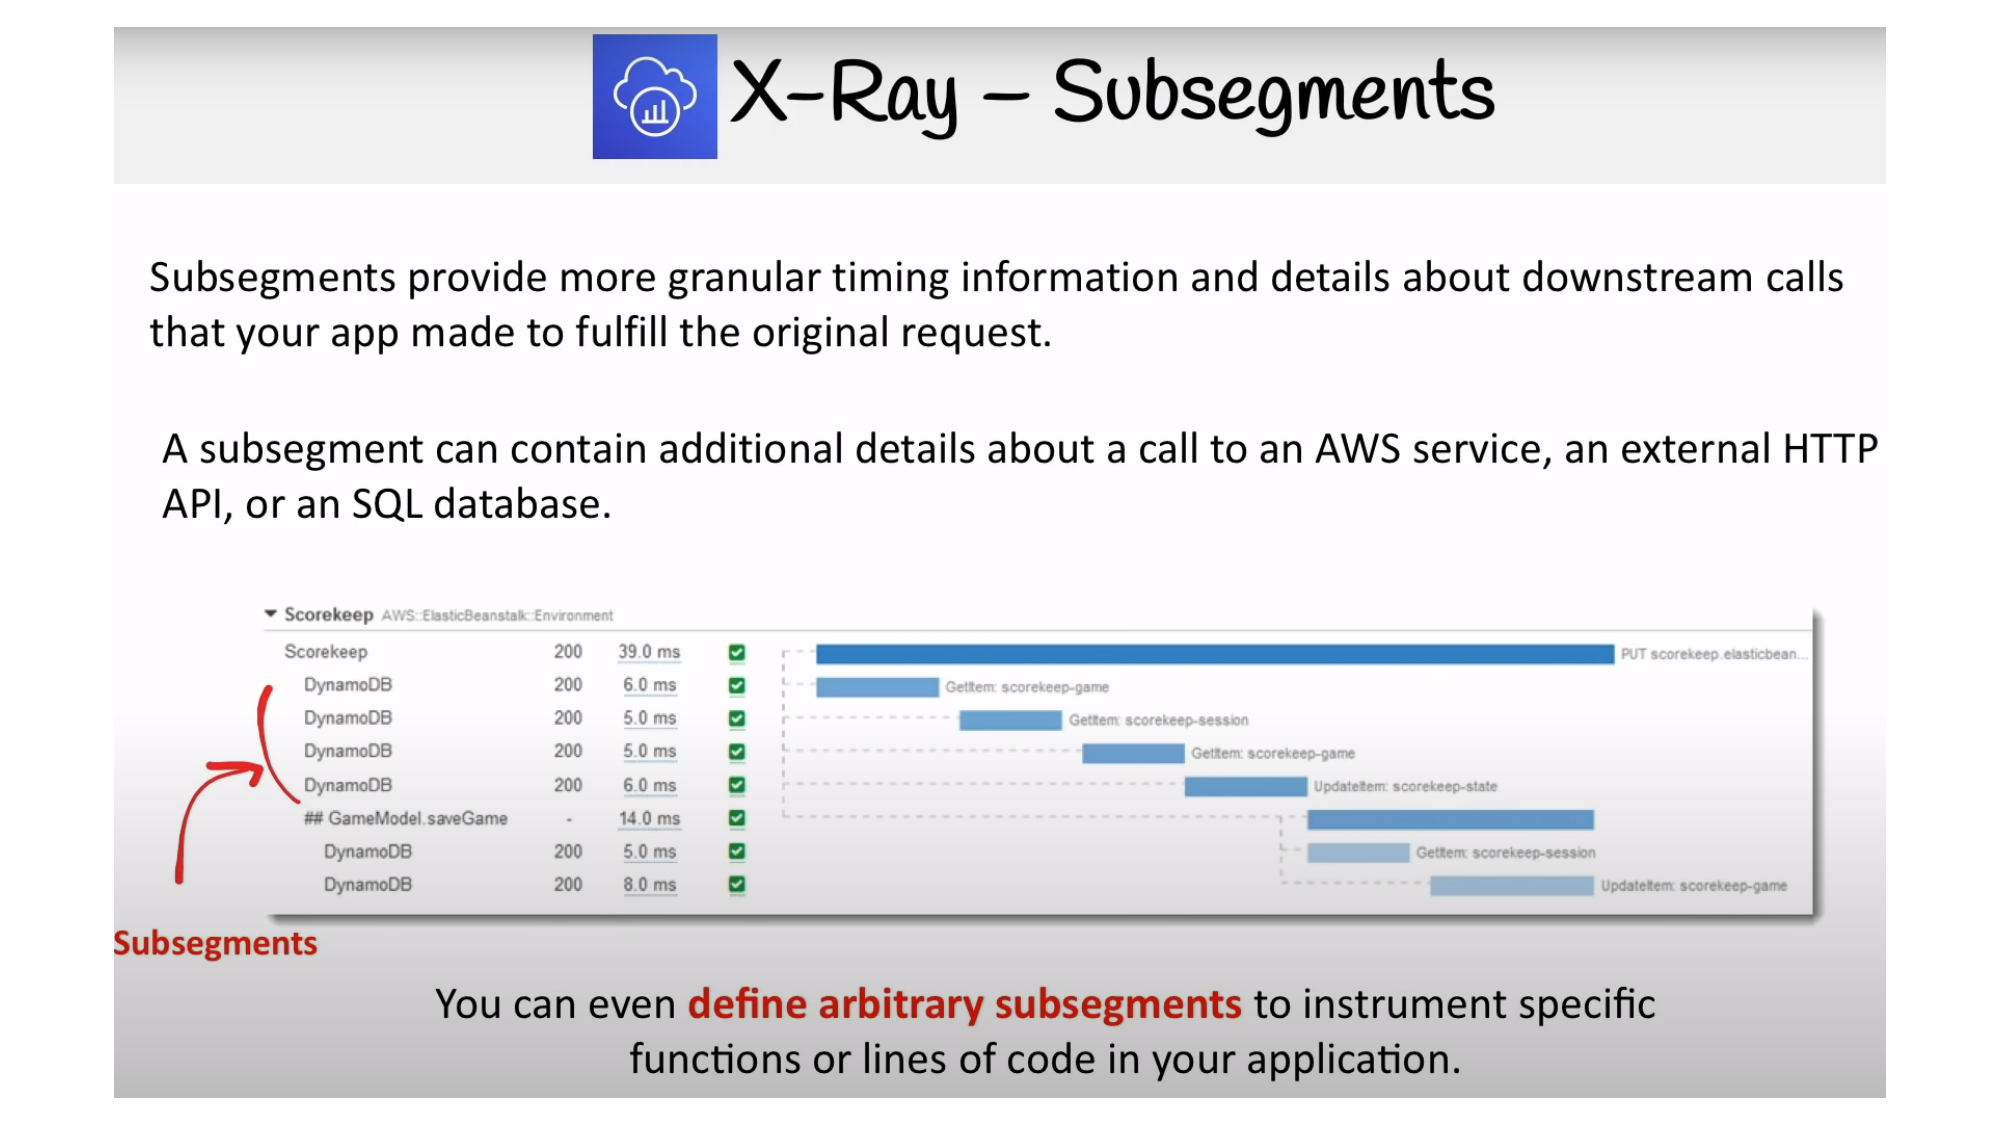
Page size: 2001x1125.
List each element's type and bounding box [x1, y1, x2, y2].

picture [113, 27, 1887, 1098]
